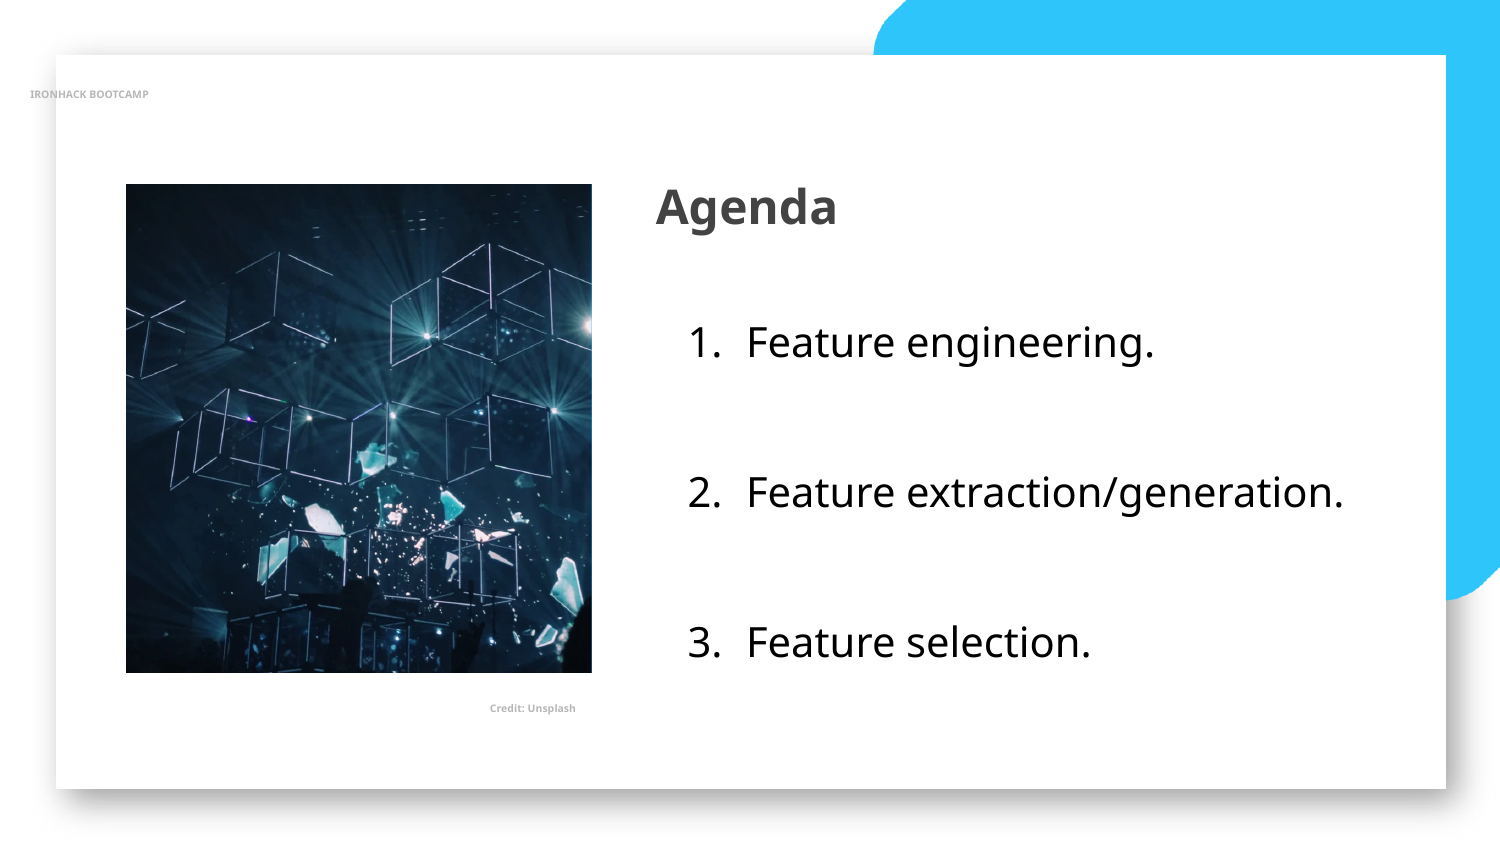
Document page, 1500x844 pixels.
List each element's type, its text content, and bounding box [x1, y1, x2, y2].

text_box Credit: Unsplash [253, 685, 592, 722]
text_box Feature engineering. Feature extraction/generation. Feature selection. [655, 275, 1368, 656]
text_box IRONHACK BOOTCAMP [15, 71, 354, 108]
text_box Agenda [640, 161, 1301, 279]
picture [0, 0, 1500, 844]
